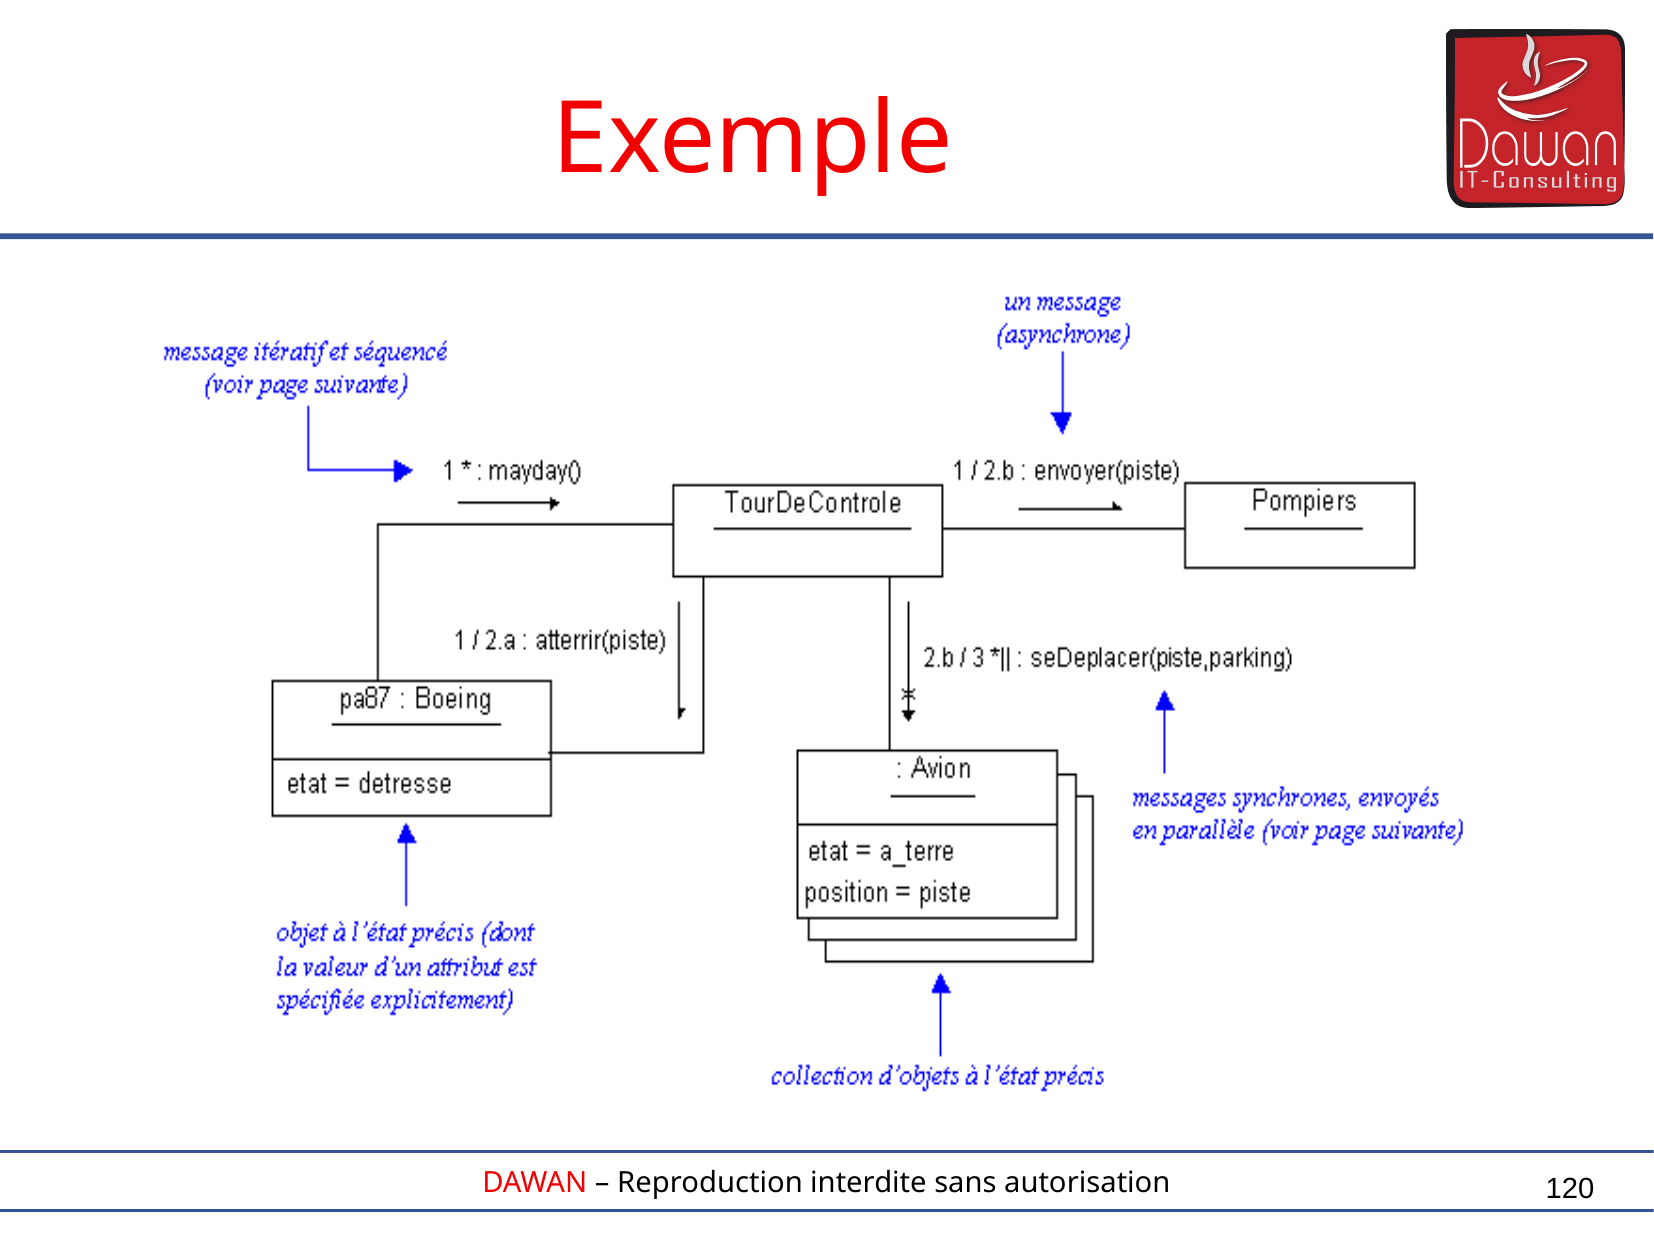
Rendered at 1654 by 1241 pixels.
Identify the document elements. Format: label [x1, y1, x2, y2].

title [59, 29, 1447, 237]
picture [1447, 29, 1625, 208]
slide_number [1535, 1169, 1595, 1233]
picture [129, 265, 1512, 1146]
